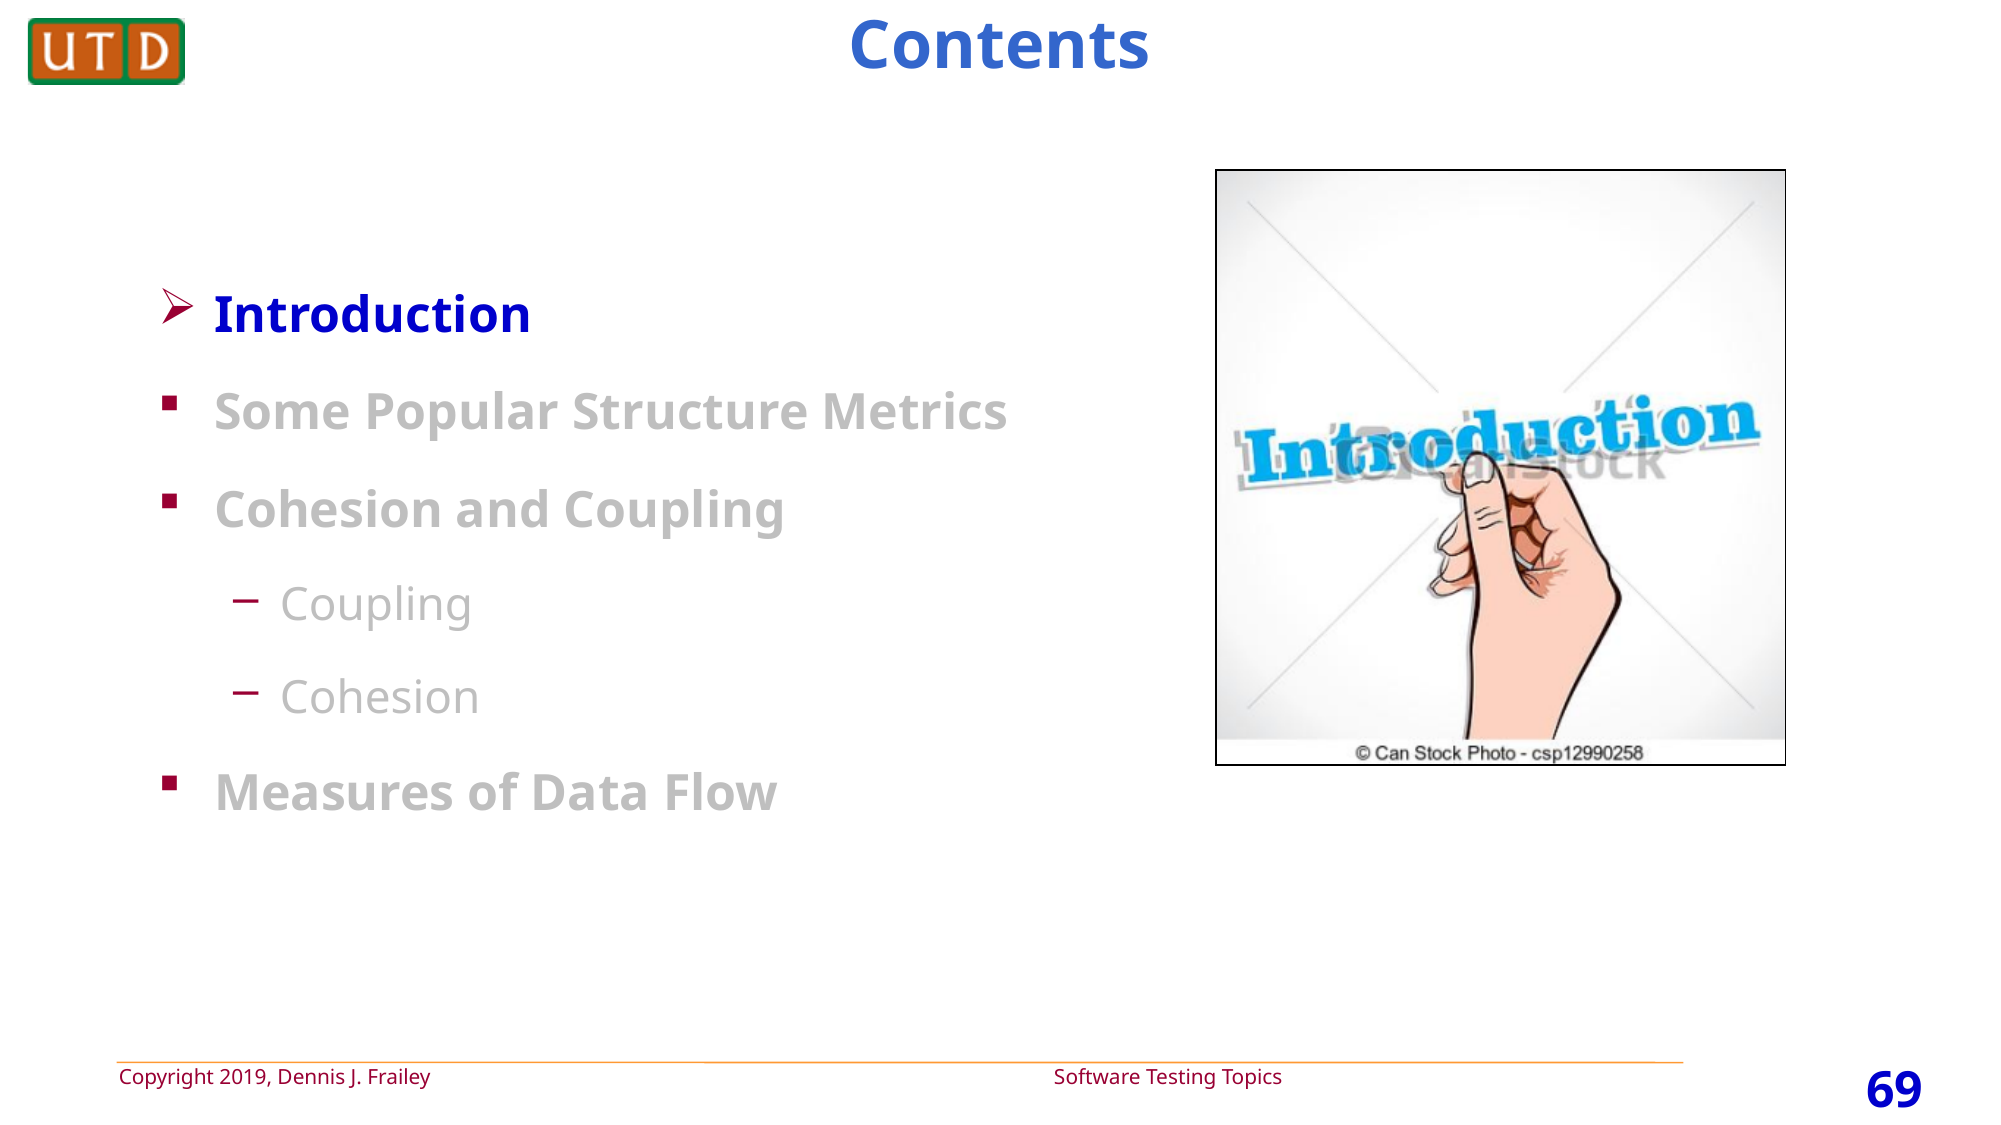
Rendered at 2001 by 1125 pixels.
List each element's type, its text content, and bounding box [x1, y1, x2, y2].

picture [27, 18, 185, 85]
picture [1216, 170, 1786, 765]
list Introduction Some Popular Structure Metrics Cohesion and Coupling Coupling Cohesion Measures of Data Flow [143, 275, 1934, 1000]
title Contents [393, 0, 1607, 85]
